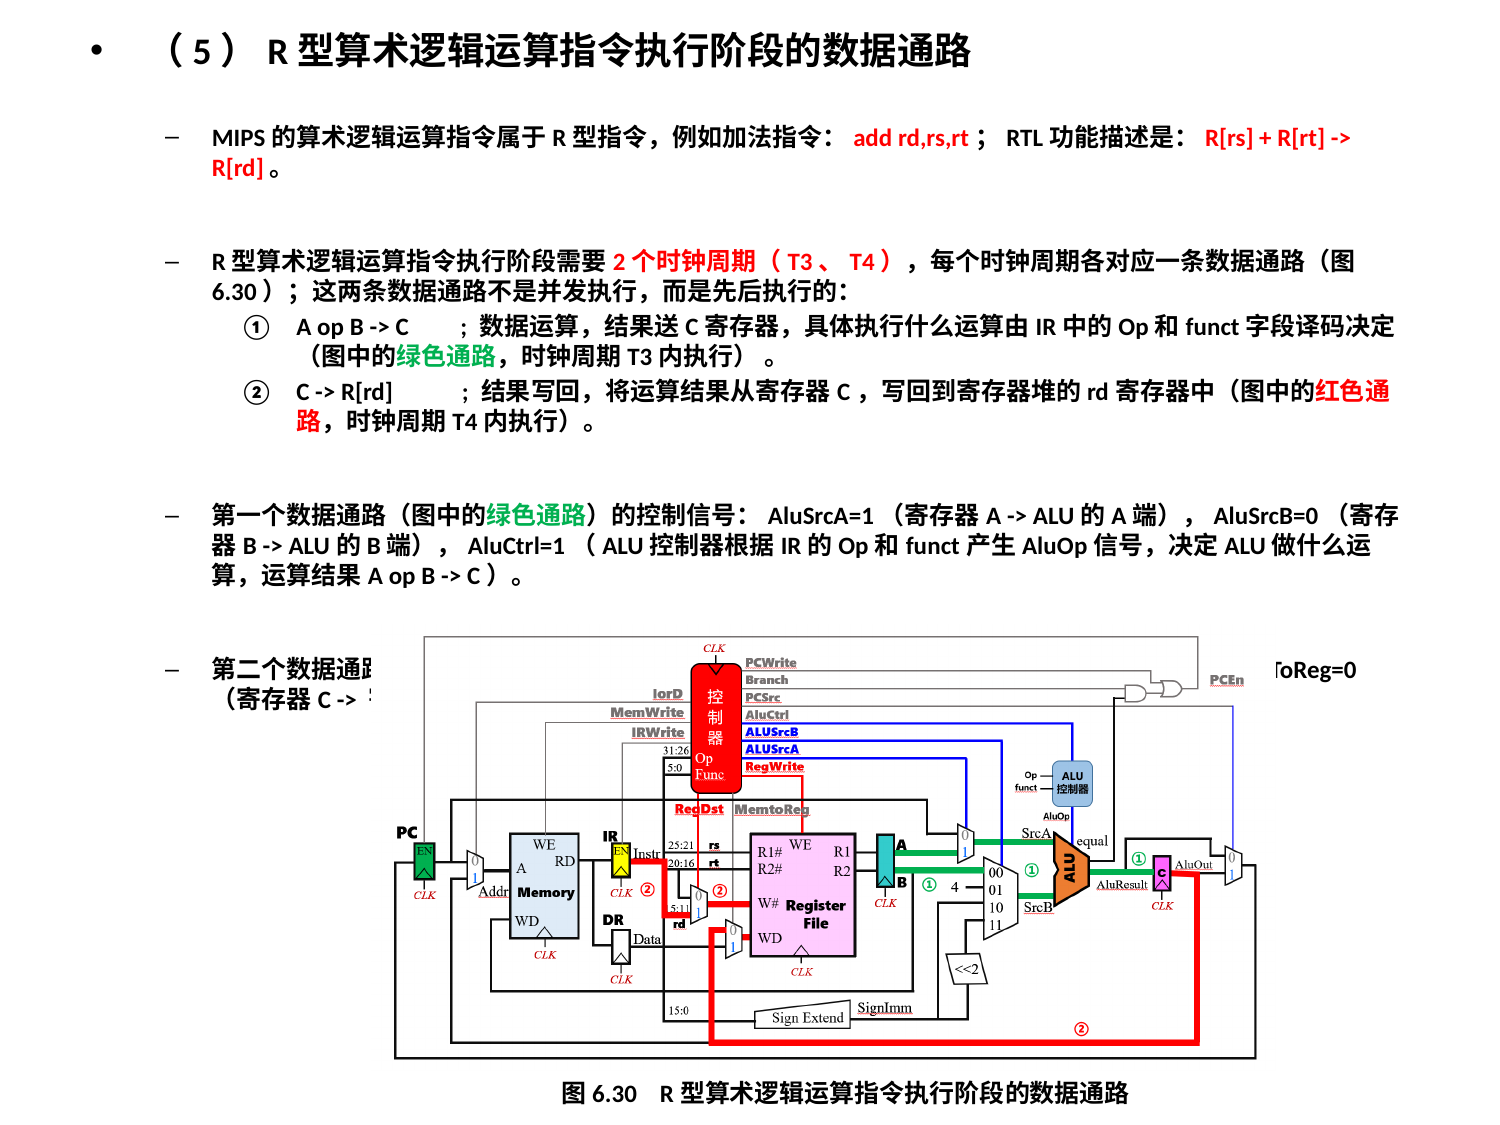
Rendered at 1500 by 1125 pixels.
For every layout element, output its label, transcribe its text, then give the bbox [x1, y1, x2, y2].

list （5）R型算术逻辑运算指令执行阶段的数据通路 MIPS的算术逻辑运算指令属于R型指令，例如加法指令：add rd,rs,rt；RTL功能描述是：R[rs] + R[rt] -> R[rd]。 R型算术逻辑运算指令执行阶段需要2个时钟周期（T3、T4），每个时钟周期各对应一条数据通路（图6.30）；这两条数据通路不是并发执行，而是先后执行的： A op B -> C ; 数据运算，结果送C寄存器，具体执行什么运算由IR中的Op和funct字段译码决定（图中的绿色通路，时钟周期T3内执行） 。 C -> R[rd] ; 结果写回，将运算结果从寄存器C，写回到寄存器堆的rd寄存器中（图中的红色通路，时钟周期T4内执行）。 第一个数据通路（图中的绿色通路）的控制信号：AluSrcA=1（寄存器A -> ALU的A端），AluSrcB=0（寄存器B -> ALU的B端），AluCtrl=1（ALU控制器根据IR的Op和funct产生AluOp信号，决定ALU做什么运算，运算结果A op B -> C）。 第二个数据通路（图中的红色通路）的控制信号：RegDst=1（rd -> 寄存器堆的W#端），MemToReg=0（寄存器C -> 寄存器堆的WD端），RegWrite=1（寄存器堆写，即：C -> R[rd]）。 [75, 19, 1425, 762]
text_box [371, 623, 1276, 1117]
